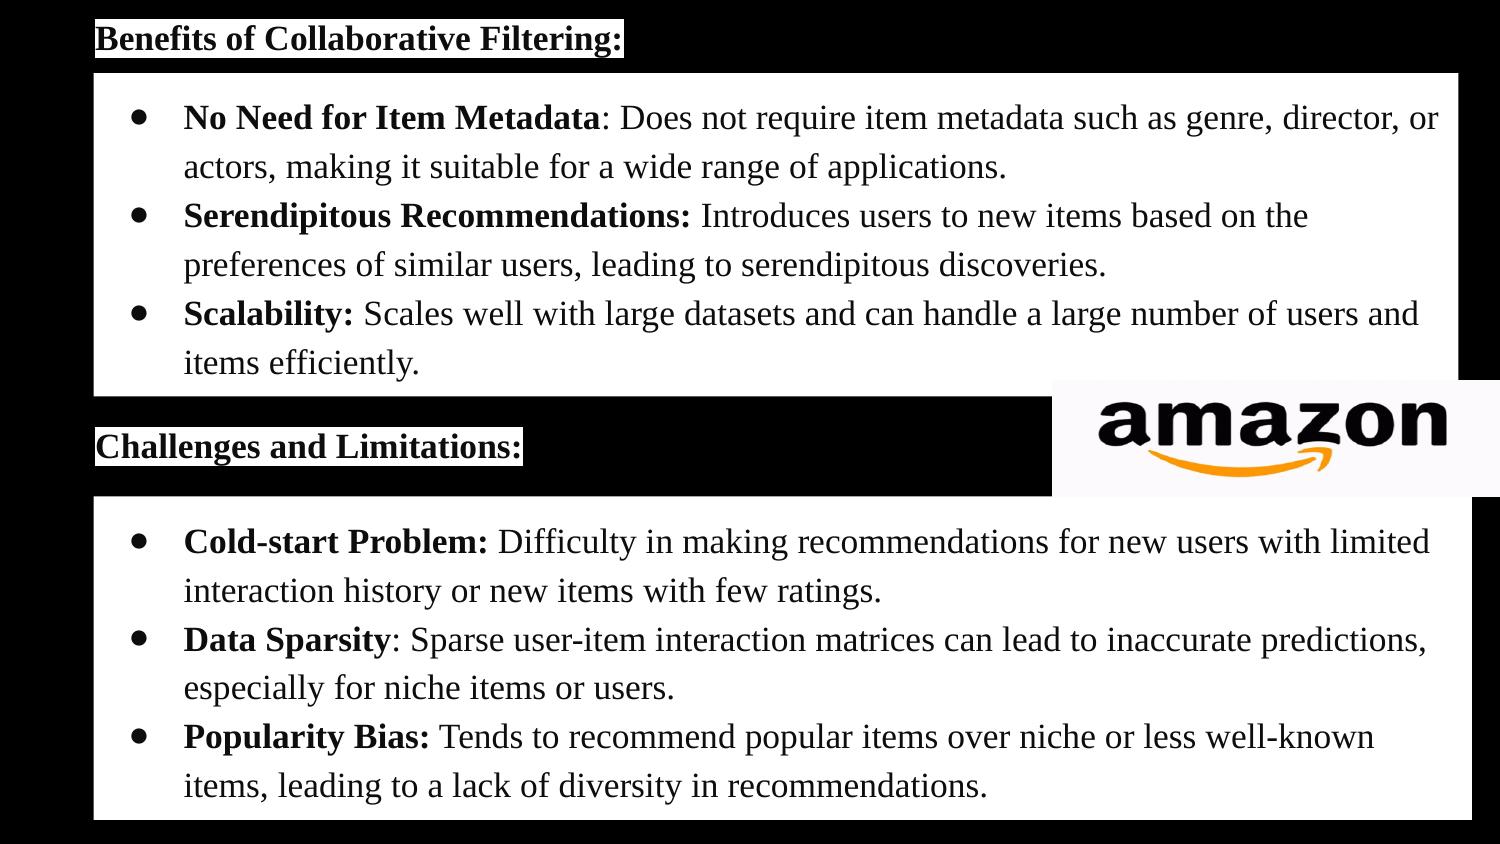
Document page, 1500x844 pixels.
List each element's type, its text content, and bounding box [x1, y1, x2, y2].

text_box Challenges and Limitations: [80, 408, 573, 481]
text_box Cold-start Problem: Difficulty in making recommendations for new users with limited interaction history or new items with few ratings. Data Sparsity: Sparse user-item interaction matrices can lead to inaccurate predictions, especially for niche items or users. Popularity Bias: Tends to recommend popular items over niche or less well-known items, leading to a lack of diversity in recommendations. [93, 496, 1472, 820]
picture [1052, 380, 1500, 497]
text_box No Need for Item Metadata: Does not require item metadata such as genre, director, or actors, making it suitable for a wide range of applications. Serendipitous Recommendations: Introduces users to new items based on the preferences of similar users, leading to serendipitous discoveries. Scalability: Scales well with large datasets and can handle a large number of users and items efficiently. [93, 73, 1459, 397]
text_box Benefits of Collaborative Filtering: [80, 0, 808, 73]
